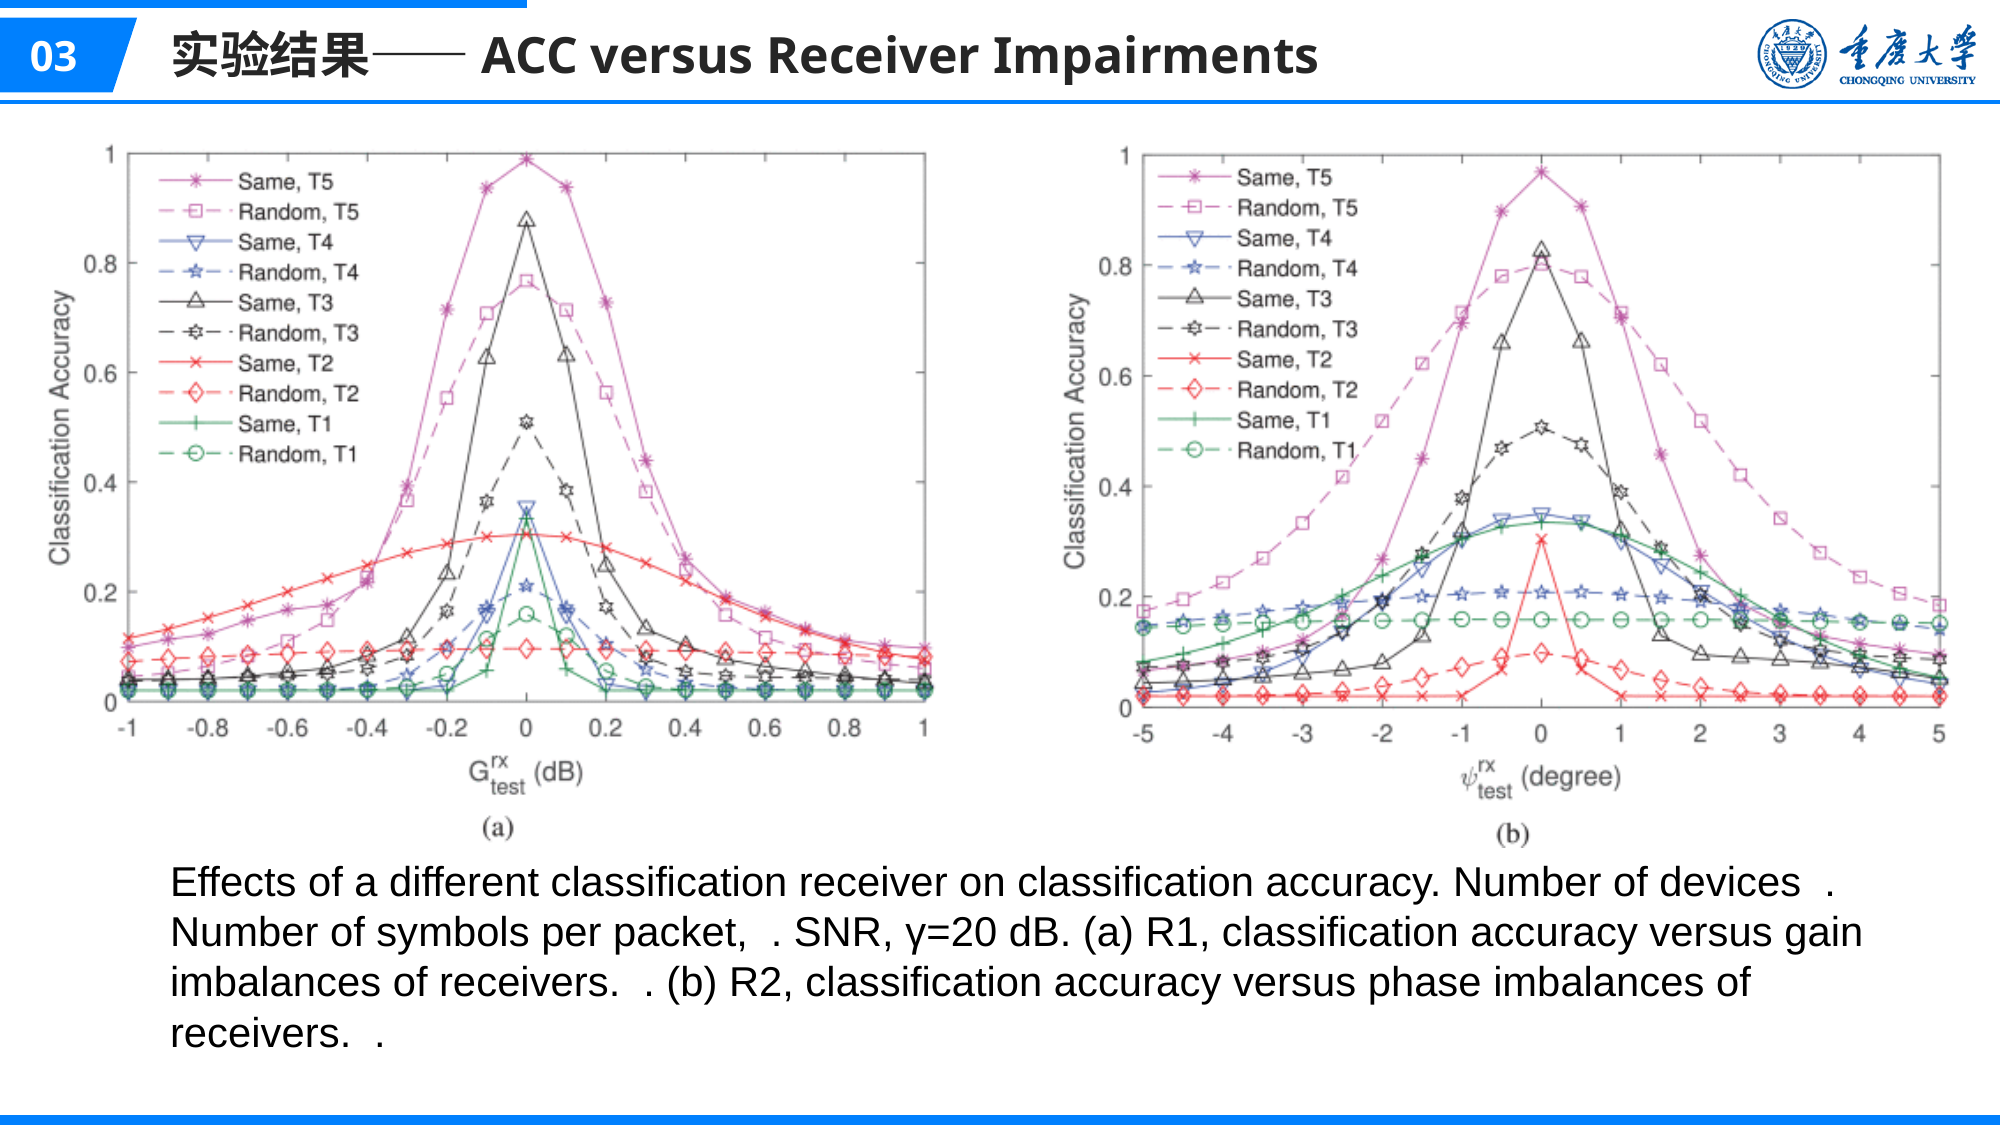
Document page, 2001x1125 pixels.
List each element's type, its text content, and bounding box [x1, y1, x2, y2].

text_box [46, 139, 1954, 848]
text_box 03 [0, 22, 108, 87]
text_box [0, 1115, 2000, 1125]
text_box [0, 0, 527, 8]
text_box 实验结果——ACC versus Receiver Impairments [155, 16, 1469, 92]
text_box [0, 17, 138, 93]
picture [1757, 19, 1976, 89]
